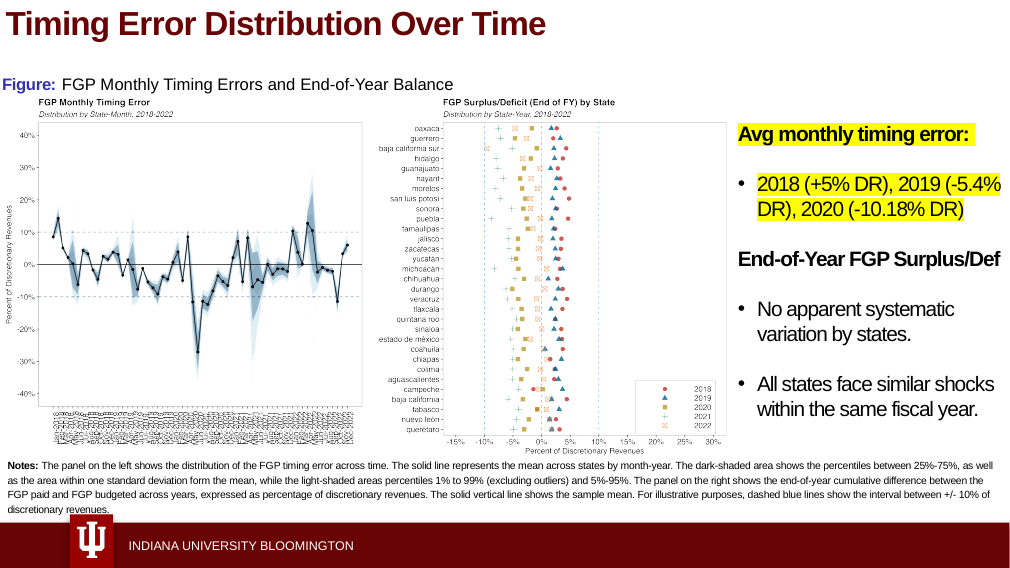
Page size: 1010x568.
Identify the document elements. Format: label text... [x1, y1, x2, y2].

picture [1, 94, 730, 460]
text_box Timing Error Distribution Over Time [3, 0, 1010, 42]
text_box Notes: The panel on the left shows the distribution of the FGP timing error across time. The solid line represents the mean across states by month-year. The dark-shaded area shows the percentiles between 25%-75%, as well as the area within one standard deviation form the mean, while the light-shaded areas percentiles 1% to 99% (excluding outliers) and 5%-95%. The panel on the right shows the end-of-year cumulative difference between the FGP paid and FGP budgeted across years, expressed as percentage of discretionary revenues. The solid vertical line shows the sample mean. For illustrative purposes, dashed blue lines show the interval between +/- 10% of discretionary revenues. [5, 454, 1000, 516]
text_box Figure: FGP Monthly Timing Errors and End-of-Year Balance [0, 71, 567, 94]
text_box Avg monthly timing error: 2018 (+5% DR), 2019 (-5.4% DR), 2020 (-10.18% DR) End-of-Year FGP Surplus/Def No apparent systematic variation by states. All states face similar shocks within the same fiscal year. [734, 118, 1005, 421]
